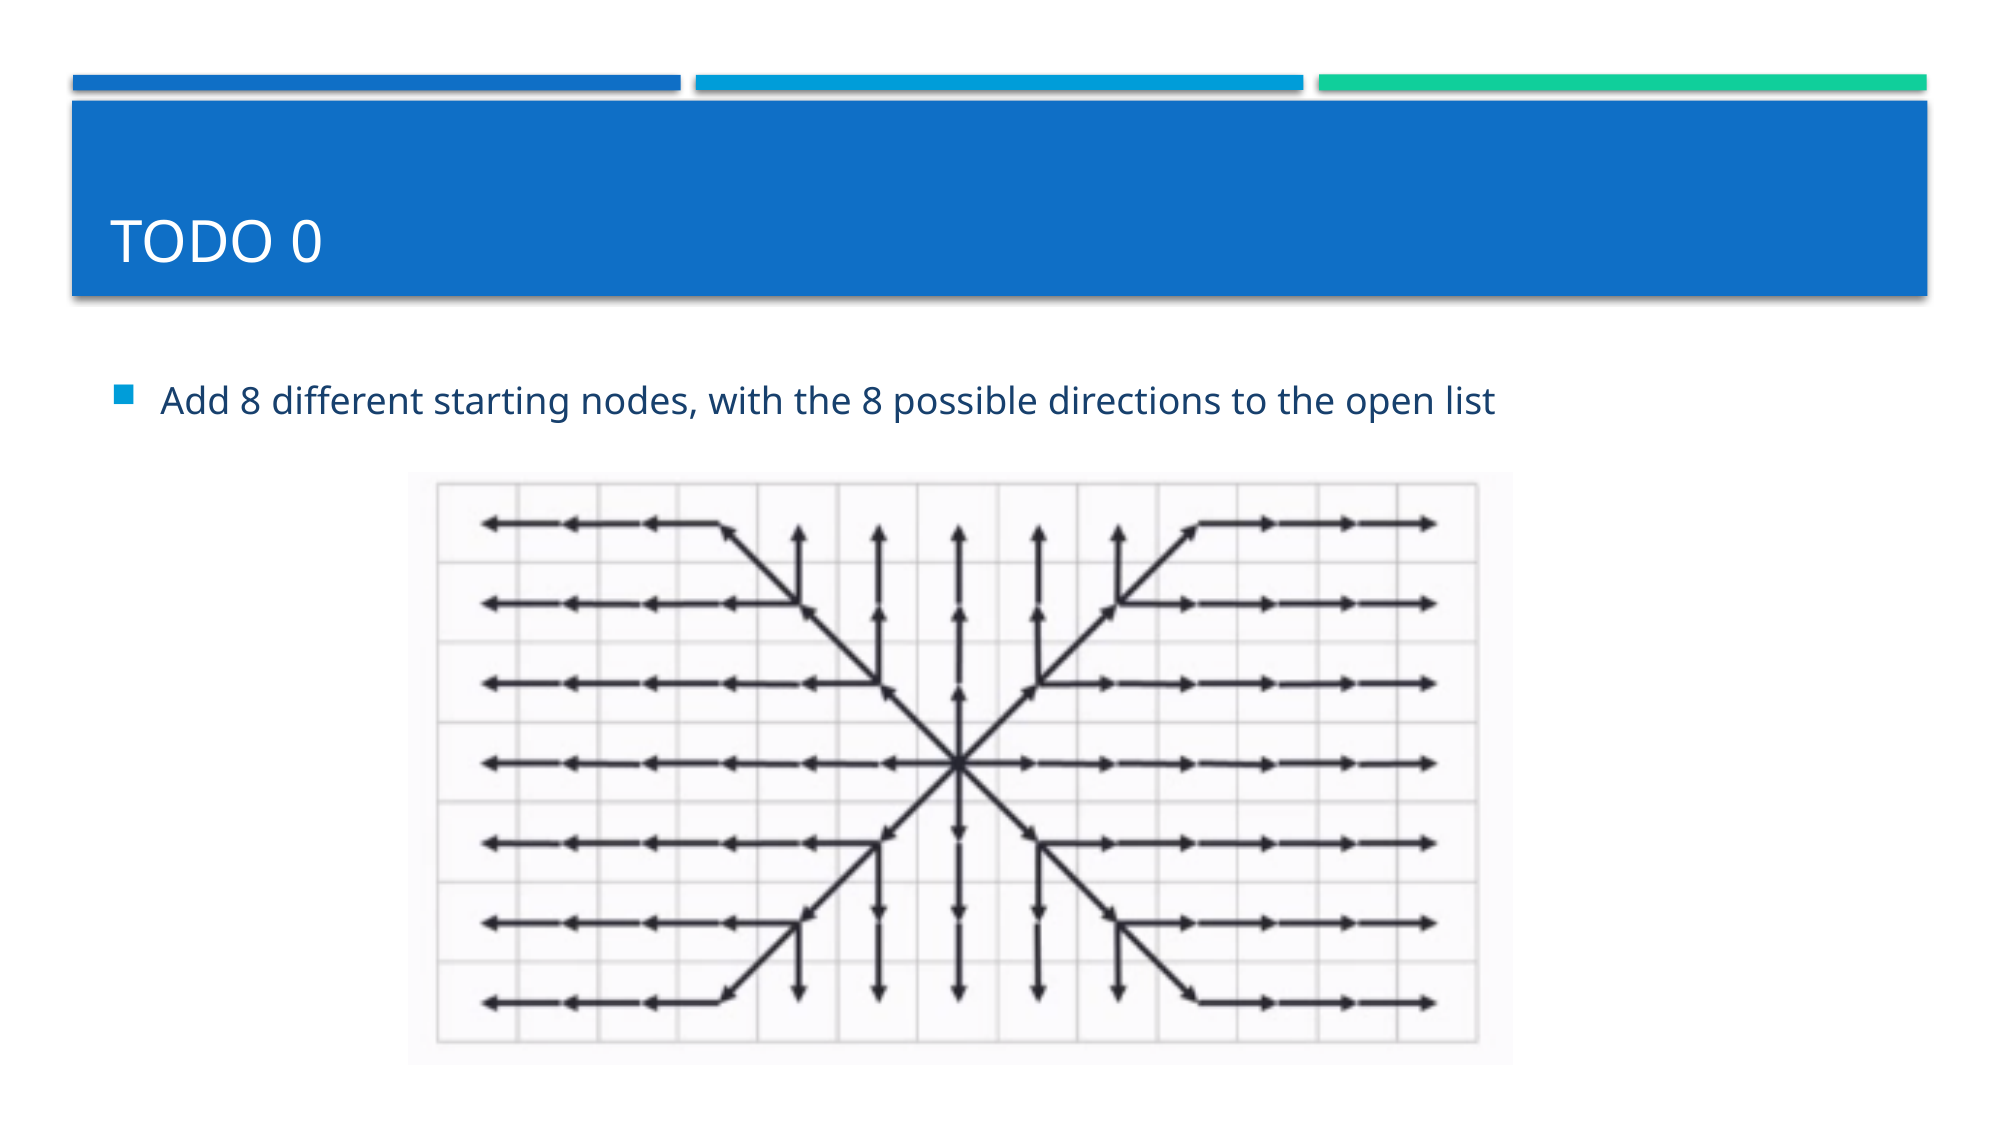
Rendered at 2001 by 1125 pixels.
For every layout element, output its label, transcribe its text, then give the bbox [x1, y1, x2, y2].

title Todo 0 [95, 115, 1905, 282]
list Add 8 different starting nodes, with the 8 possible directions to the open list [95, 357, 1905, 962]
picture [408, 471, 1513, 1066]
